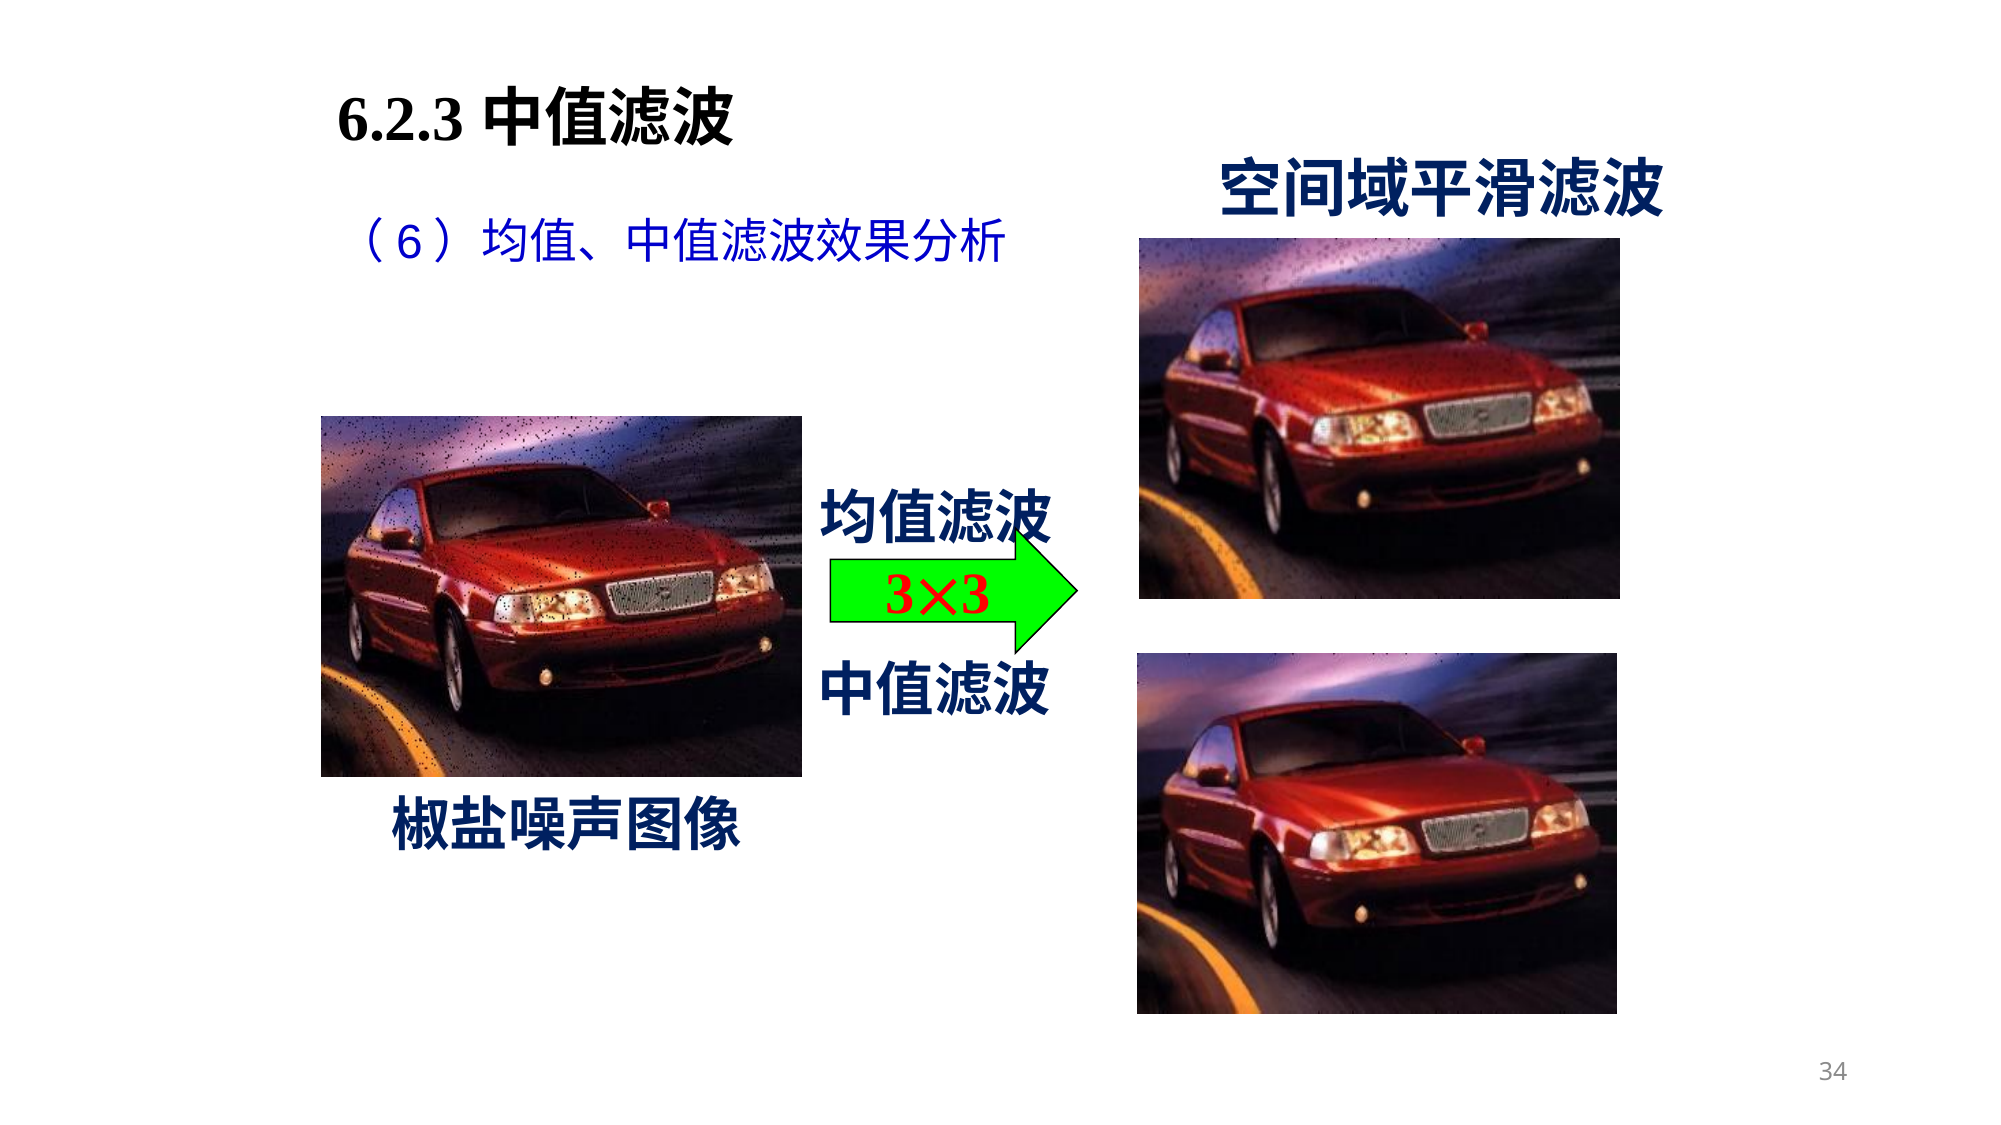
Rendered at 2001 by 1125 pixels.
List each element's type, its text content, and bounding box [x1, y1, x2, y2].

text_box 6.2.3中值滤波 [322, 50, 985, 180]
text_box 椒盐噪声图像 [376, 779, 774, 865]
picture [321, 416, 802, 777]
text_box 空间域平滑滤波 [1218, 153, 1700, 219]
text_box 均值滤波 [804, 472, 1123, 558]
text_box 33 [830, 528, 1078, 654]
text_box 中值滤波 [802, 644, 1123, 730]
slide_number 34 [1412, 1042, 1863, 1103]
picture [1137, 653, 1617, 1014]
text_box （6）均值、中值滤波效果分析 [322, 203, 1077, 276]
picture [1139, 238, 1620, 599]
